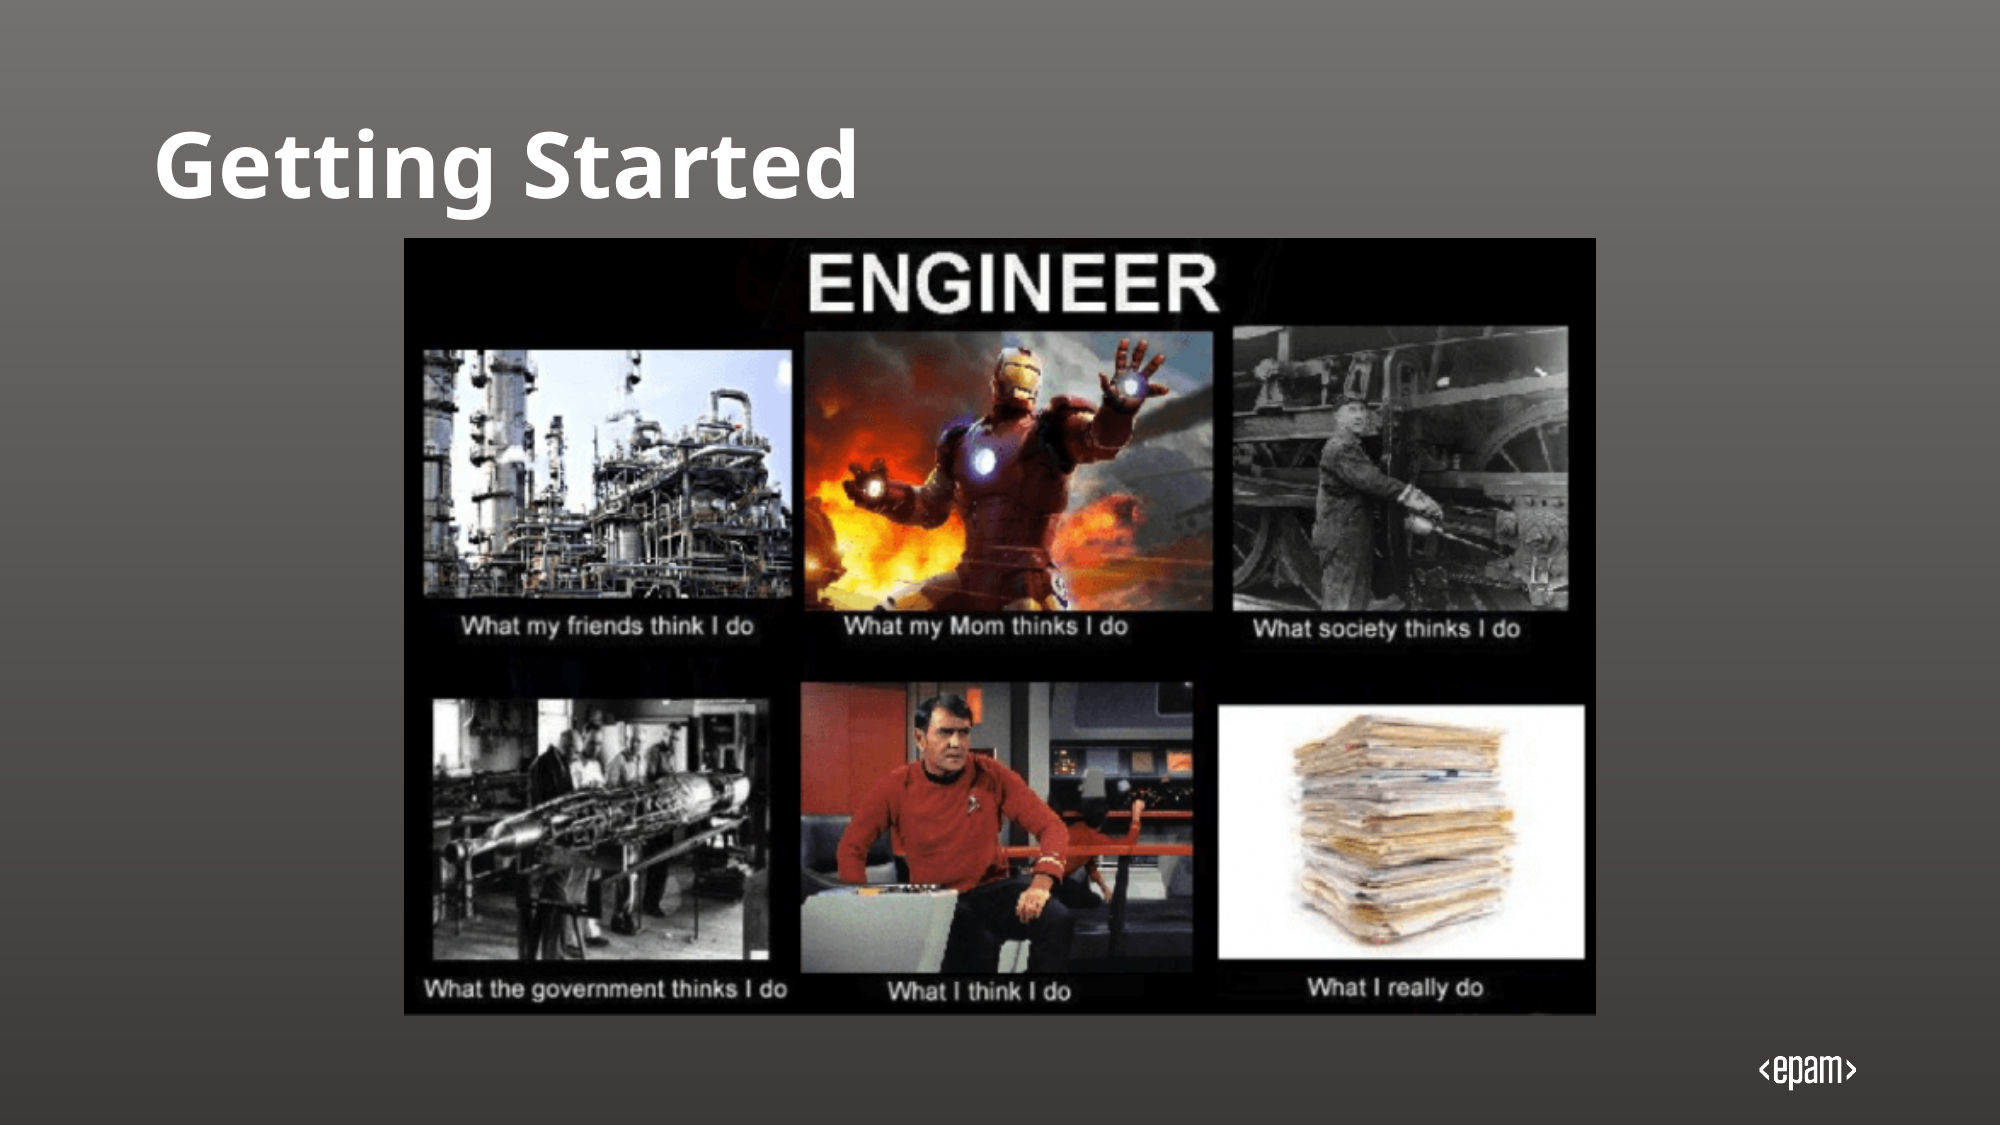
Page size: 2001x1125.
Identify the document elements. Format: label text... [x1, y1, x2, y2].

picture [1752, 1052, 1863, 1094]
picture [404, 238, 1596, 1017]
title Getting Started [137, 59, 1863, 278]
